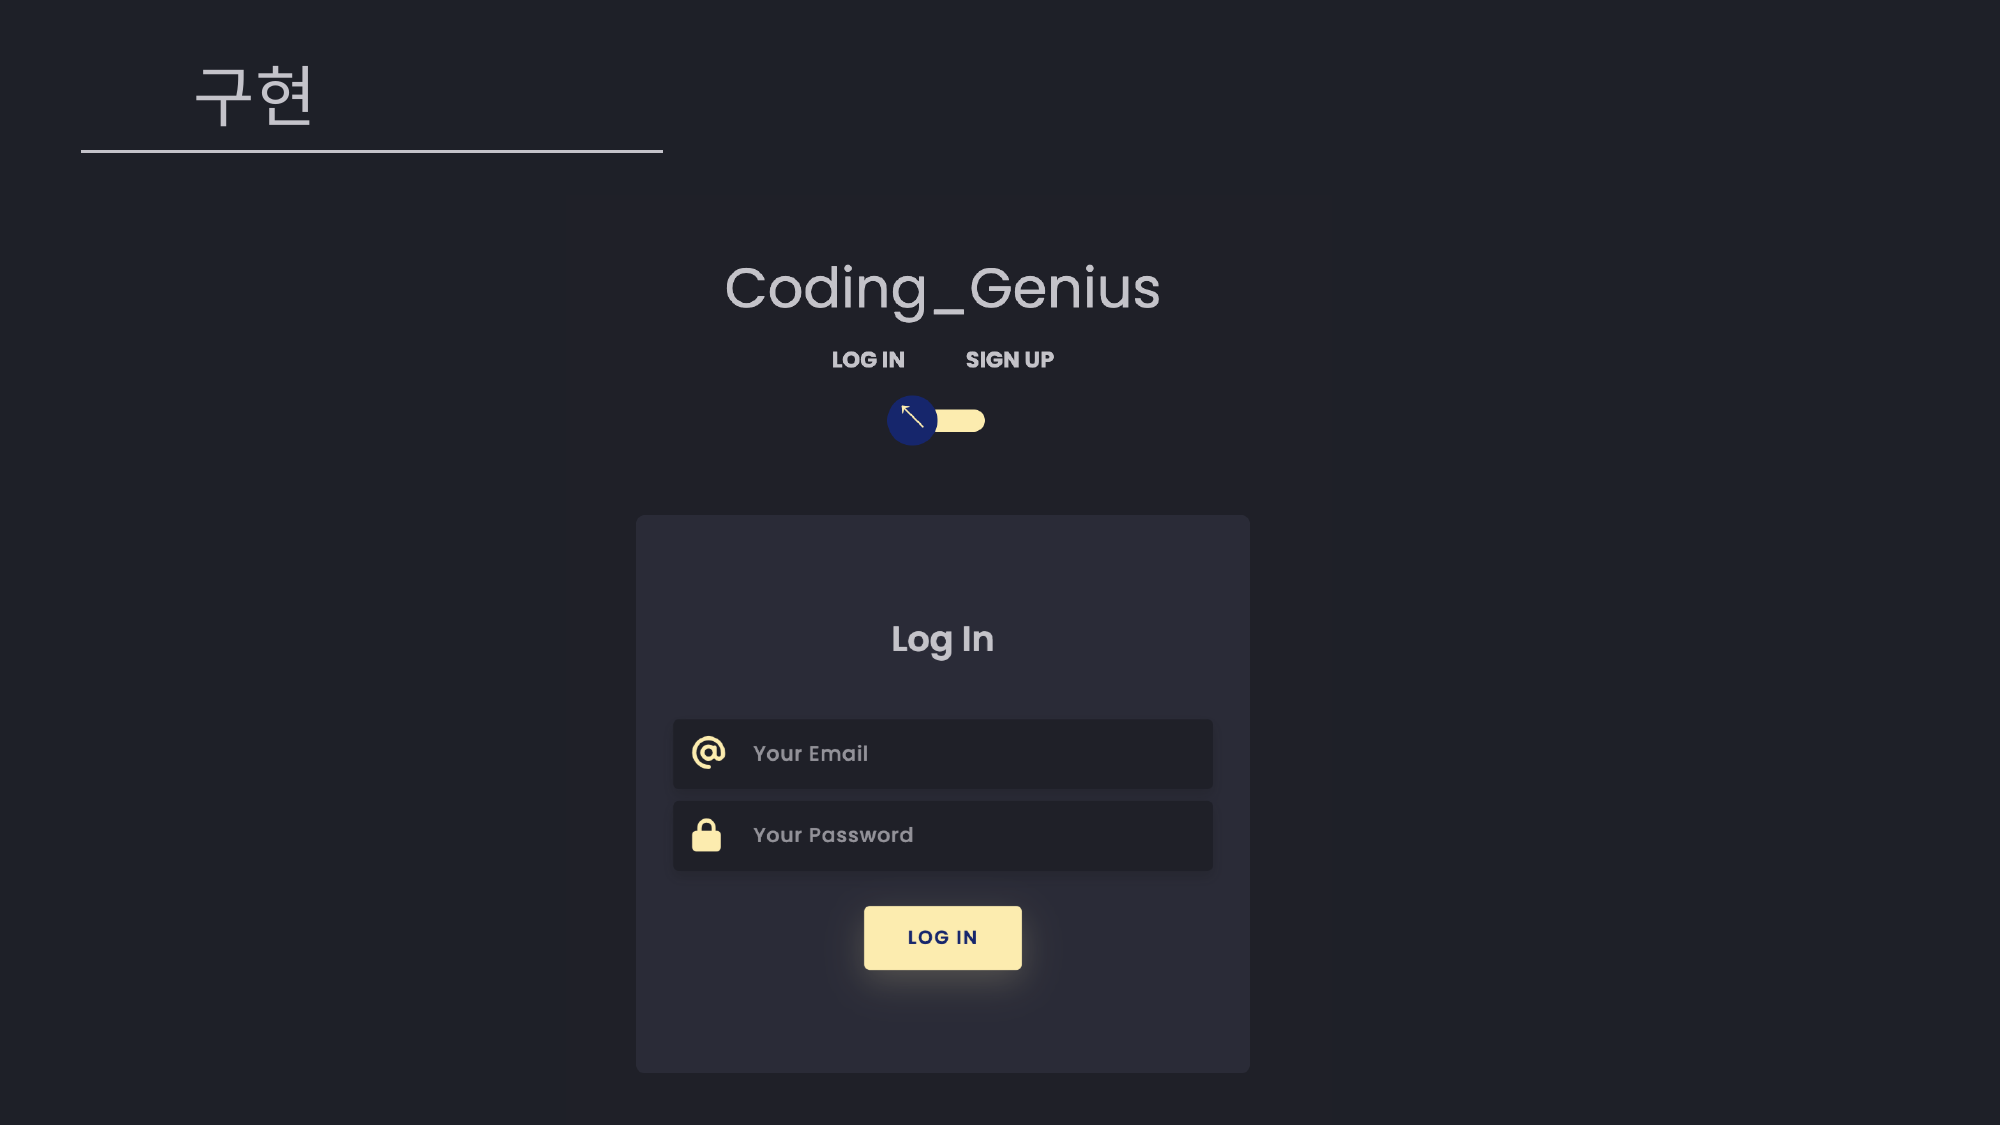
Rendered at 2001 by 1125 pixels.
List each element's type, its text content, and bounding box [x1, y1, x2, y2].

text_box 구현 [0, 47, 511, 142]
picture [566, 195, 1332, 1125]
